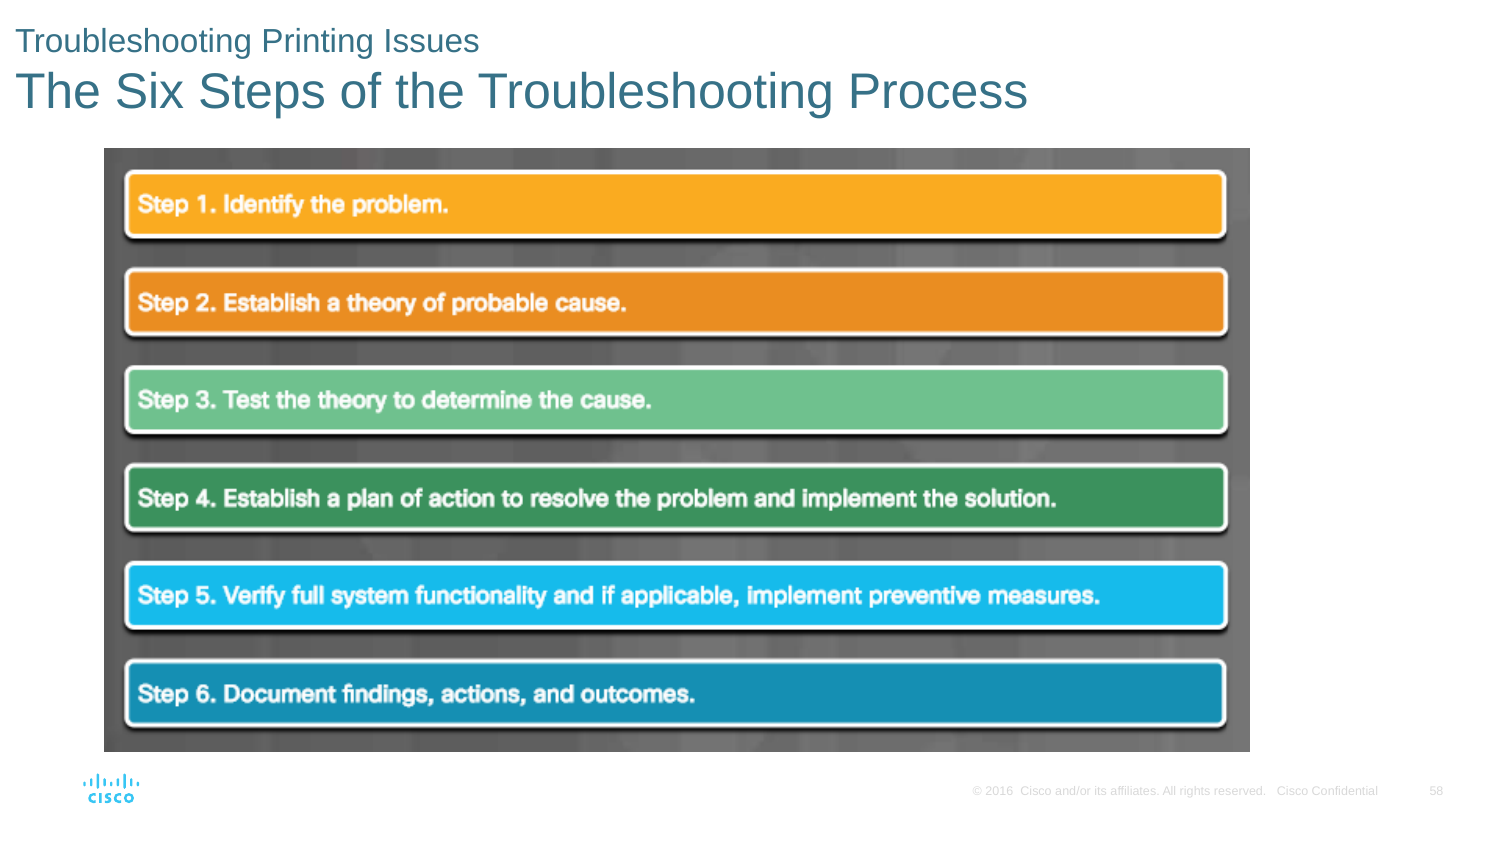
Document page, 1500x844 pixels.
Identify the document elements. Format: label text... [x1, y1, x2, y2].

title Troubleshooting Printing Issues The Six Steps of the Troubleshooting Process [0, 6, 1500, 131]
picture [104, 147, 1251, 752]
